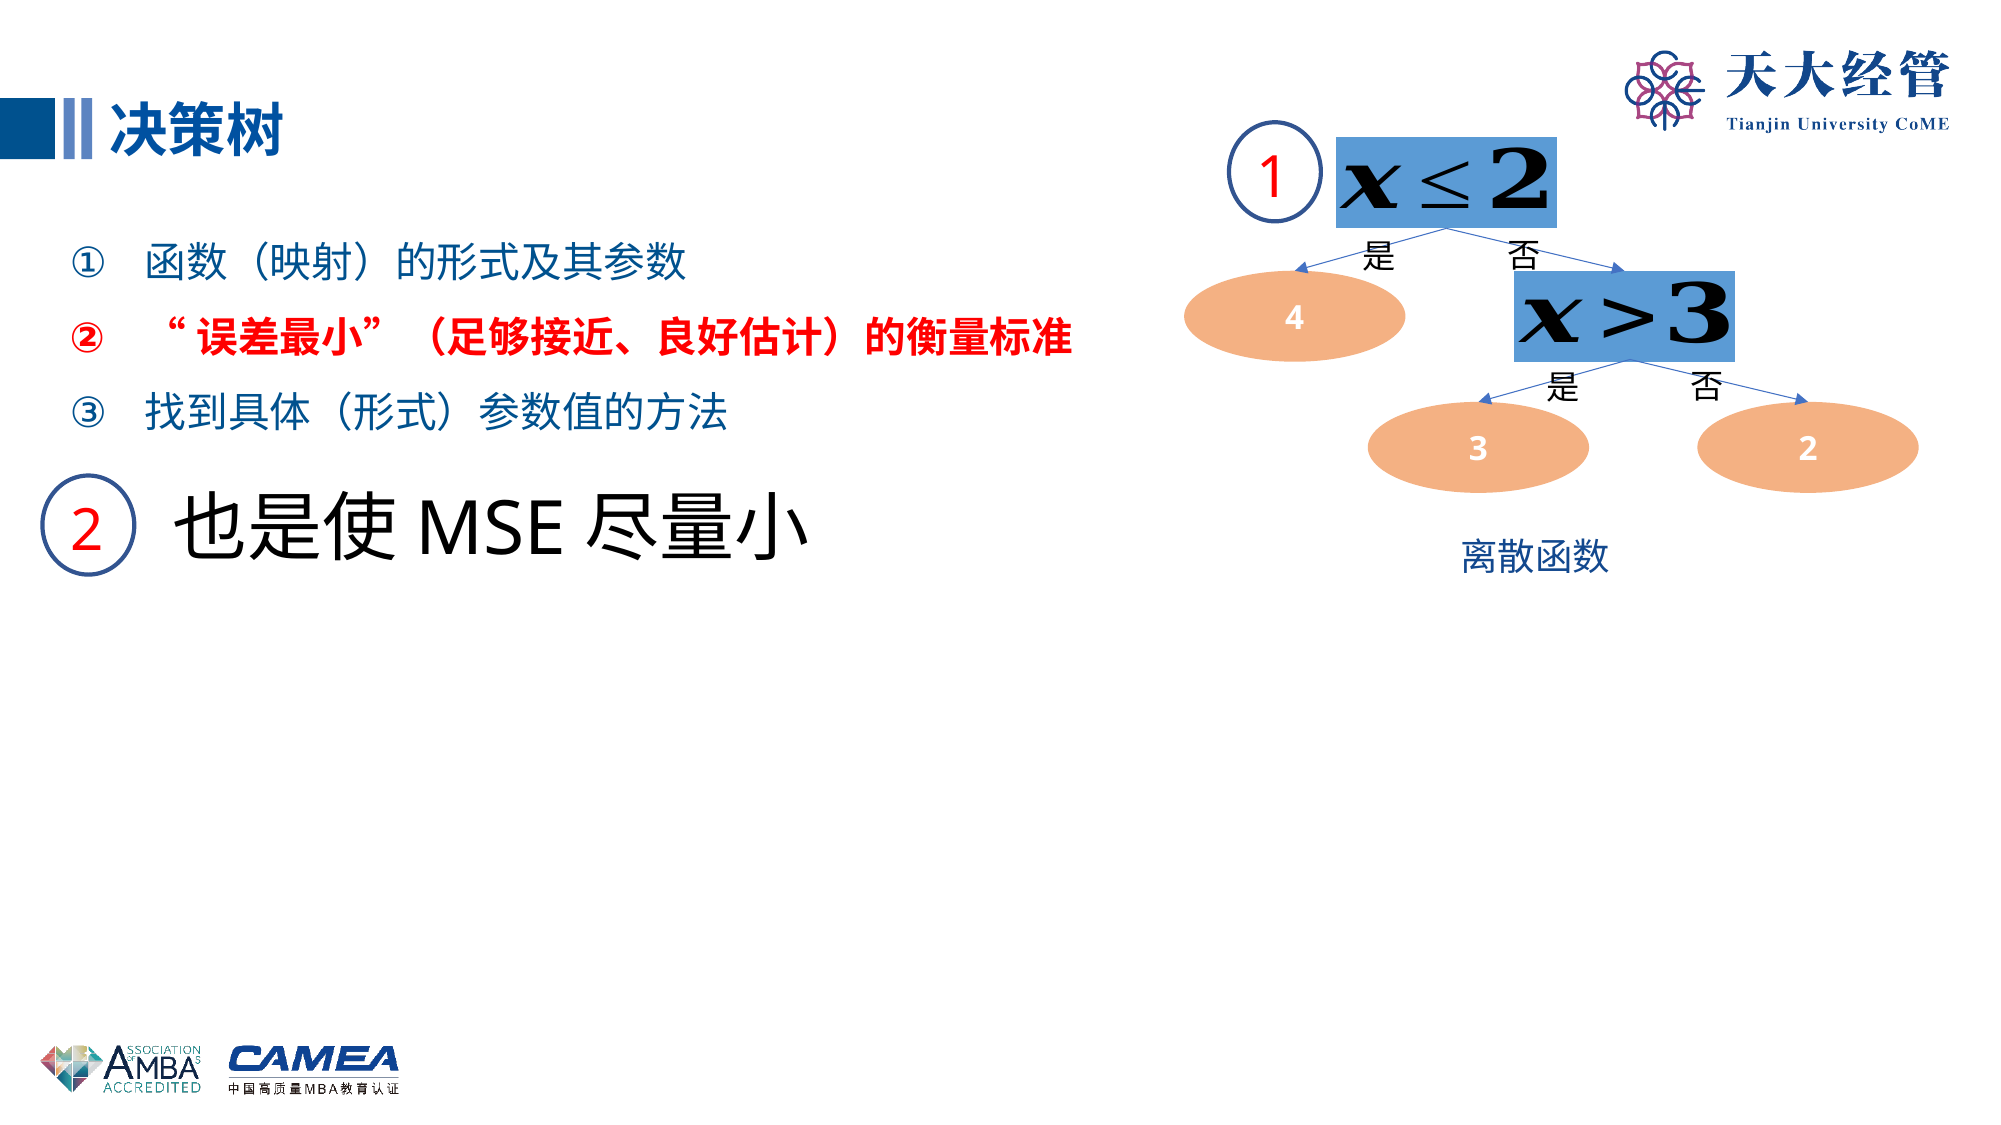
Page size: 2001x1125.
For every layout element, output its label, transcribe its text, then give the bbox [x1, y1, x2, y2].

text_box [0, 97, 56, 160]
text_box 也是使MSE尽量小 [158, 472, 890, 577]
text_box [80, 97, 93, 160]
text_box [42, 475, 225, 575]
picture [1573, 0, 2000, 292]
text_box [1184, 137, 1919, 493]
text_box 决策树 [94, 85, 664, 171]
text_box [63, 97, 76, 160]
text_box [1228, 122, 1411, 222]
picture [0, 1014, 502, 1125]
text_box 函数（映射）的形式及其参数 “误差最小”（足够接近、良好估计）的衡量标准 找到具体（形式）参数值的方法 [54, 202, 1184, 443]
